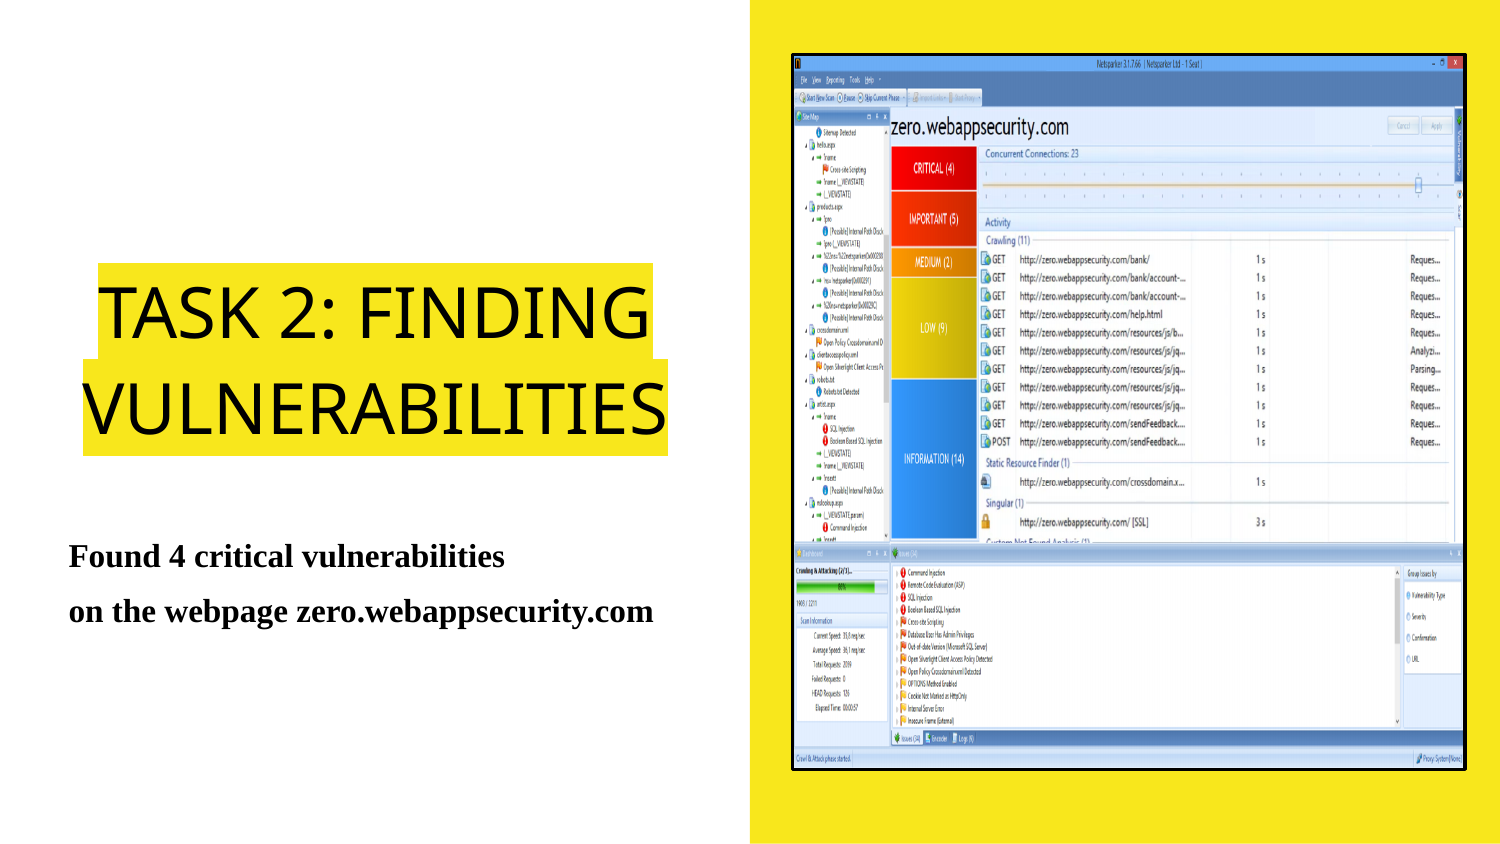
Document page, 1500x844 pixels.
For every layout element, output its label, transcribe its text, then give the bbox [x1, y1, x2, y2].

picture [793, 55, 1464, 768]
subtitle Found 4 critical vulnerabilities on the webpage zero.webappsecurity.com [53, 504, 718, 725]
title TASK 2: FINDING VULNERABILITIES [43, 177, 708, 471]
